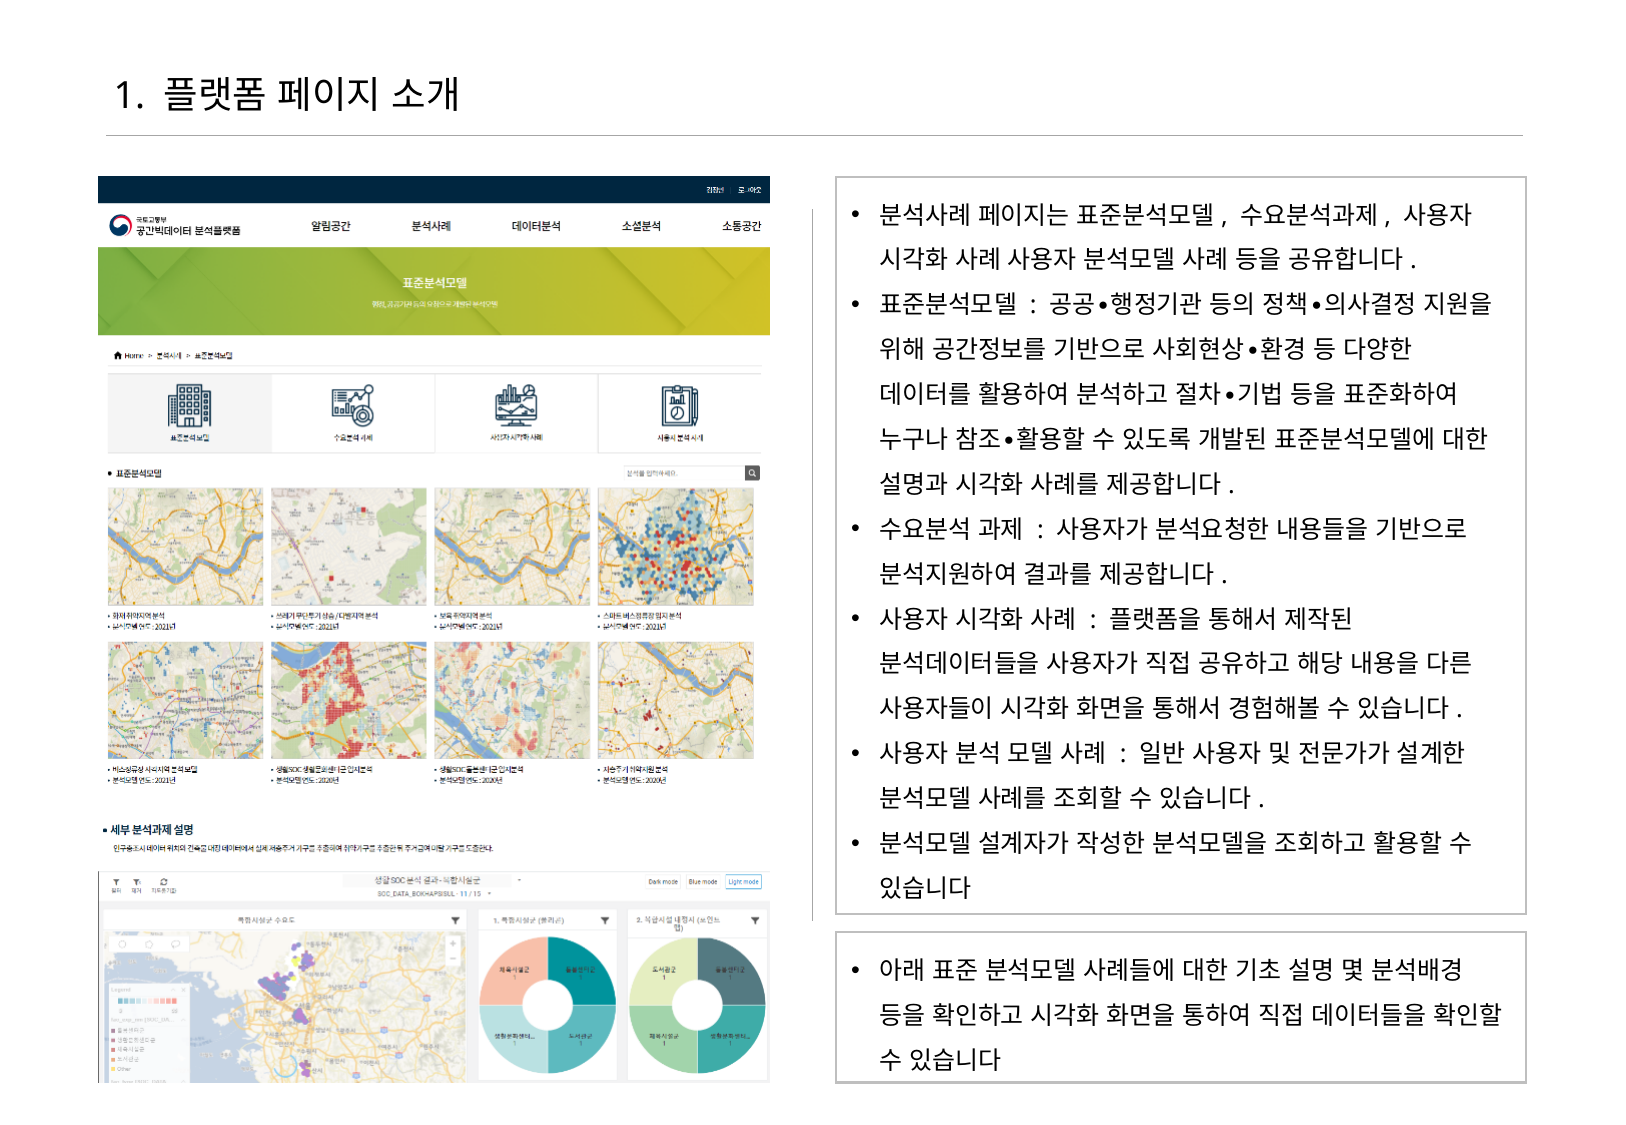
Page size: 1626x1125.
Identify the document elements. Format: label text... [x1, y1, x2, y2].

text_box 1. 플랫폼 페이지 소개 [98, 63, 594, 124]
text_box 아래 표준 분석모델 사례들에 대한 기초 설명 몇 분석배경 등을 확인하고 시각화 화면을 통하여 직접 데이터들을 확인할 수 있습니다 [835, 931, 1527, 1084]
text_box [97, 176, 770, 1083]
text_box 분석사례 페이지는 표준분석모델, 수요분석과제, 사용자 시각화 사례 사용자 분석모델 사례 등을 공유합니다. 표준분석모델 : 공공∙행정기관 등의 정책∙의사결정 지원을 위해 공간정보를 기반으로 사회현상∙환경 등 다양한 데이터를 활용하여 분석하고 절차∙기법 등을 표준화하여 누구나 참조∙활용할 수 있도록 개발된 표준분석모델에 대한 설명과 시각화 사례를 제공합니다. 수요분석 과제 : 사용자가 분석요청한 내용들을 기반으로 분석지원하여 결과를 제공합니다. 사용자 시각화 사례 : 플랫폼을 통해서 제작된 분석데이터들을 사용자가 직접 공유하고 해당 내용을 다른 사용자들이 시각화 화면을 통해서 경험해볼 수 있습니다. 사용자 분석 모델 사례 : 일반 사용자 및 전문가가 설계한 분석모델 사례를 조회할 수 있습니다. 분석모델 설계자가 작성한 분석모델을 조회하고 활용할 수 있습니다 [835, 176, 1527, 915]
